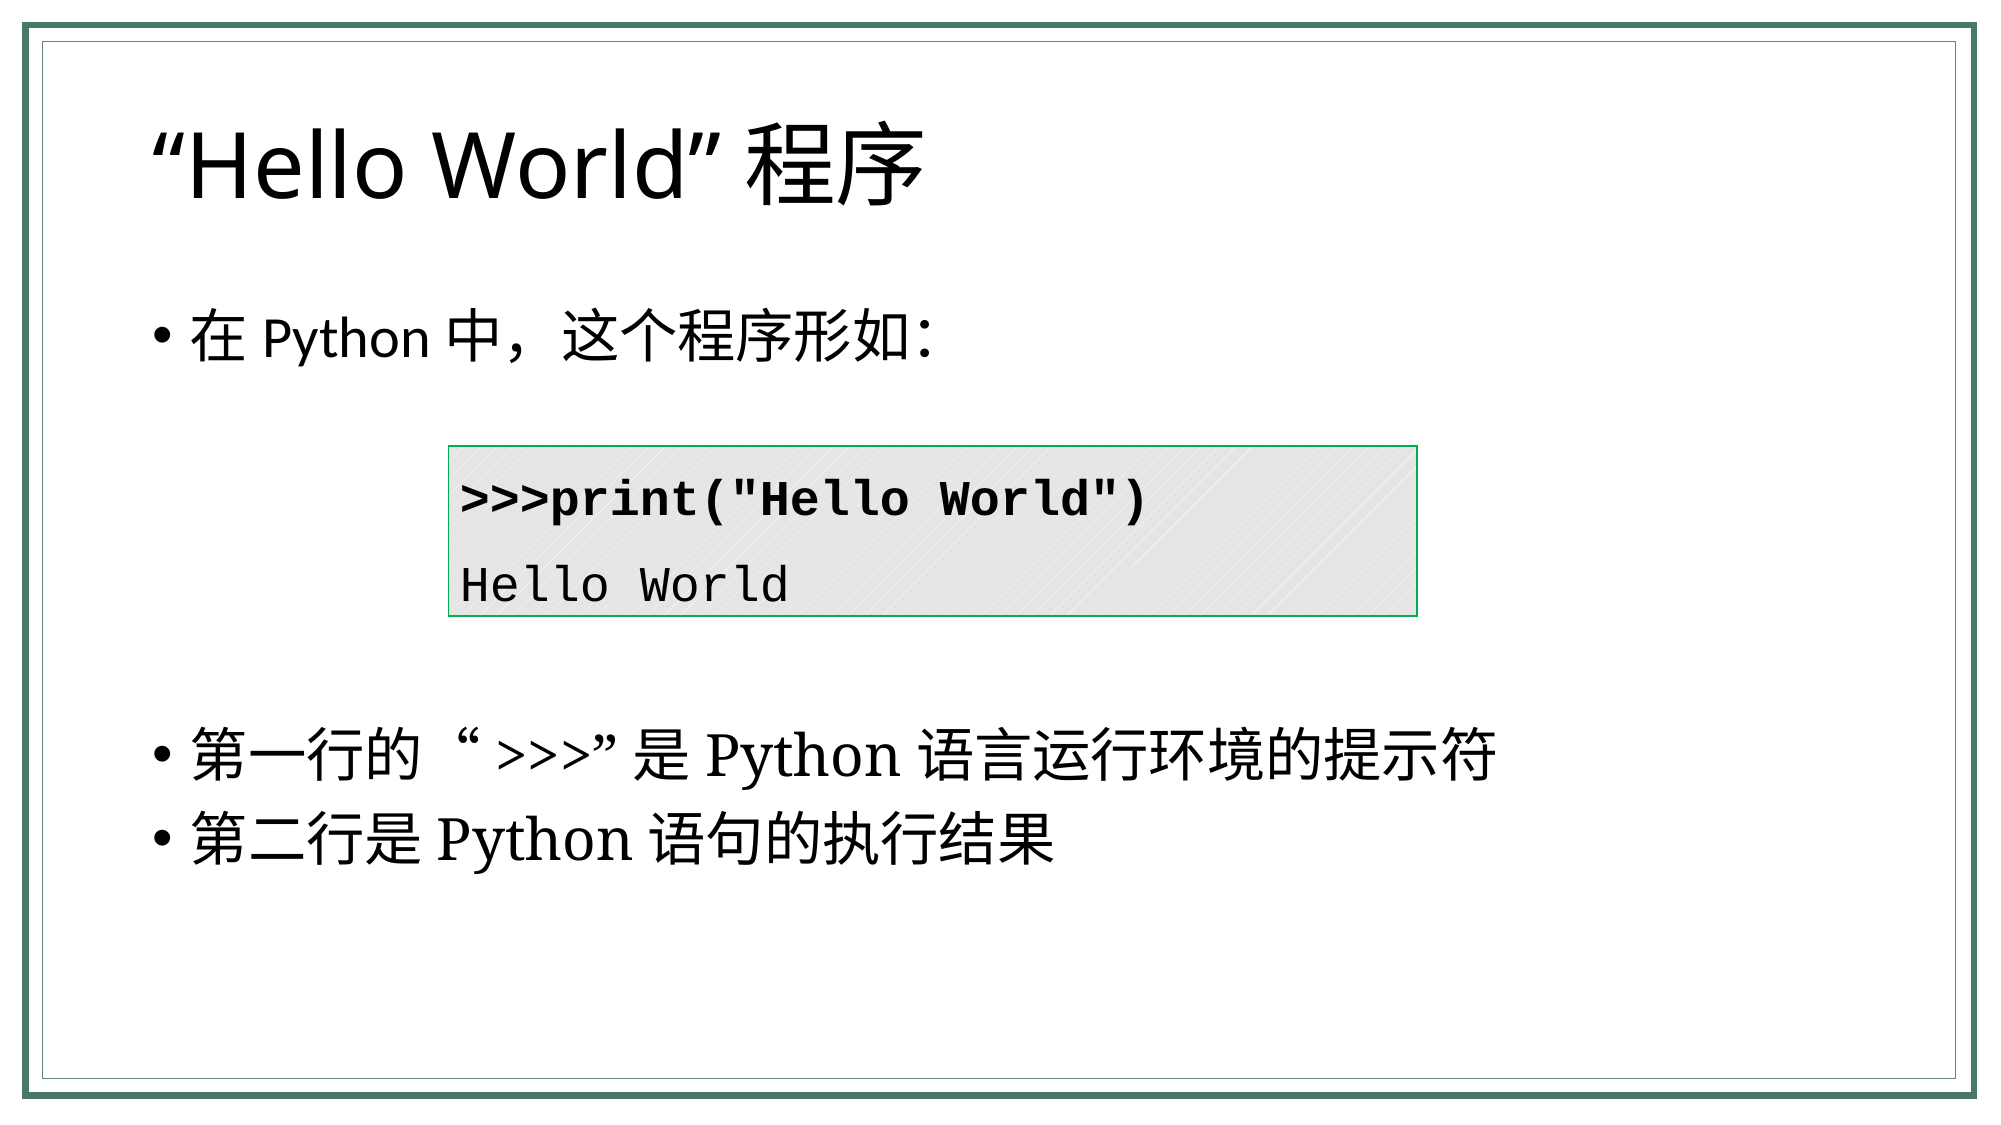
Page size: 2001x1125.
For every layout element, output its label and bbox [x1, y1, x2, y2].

text_box [42, 41, 1956, 1080]
text_box [25, 24, 1975, 1097]
